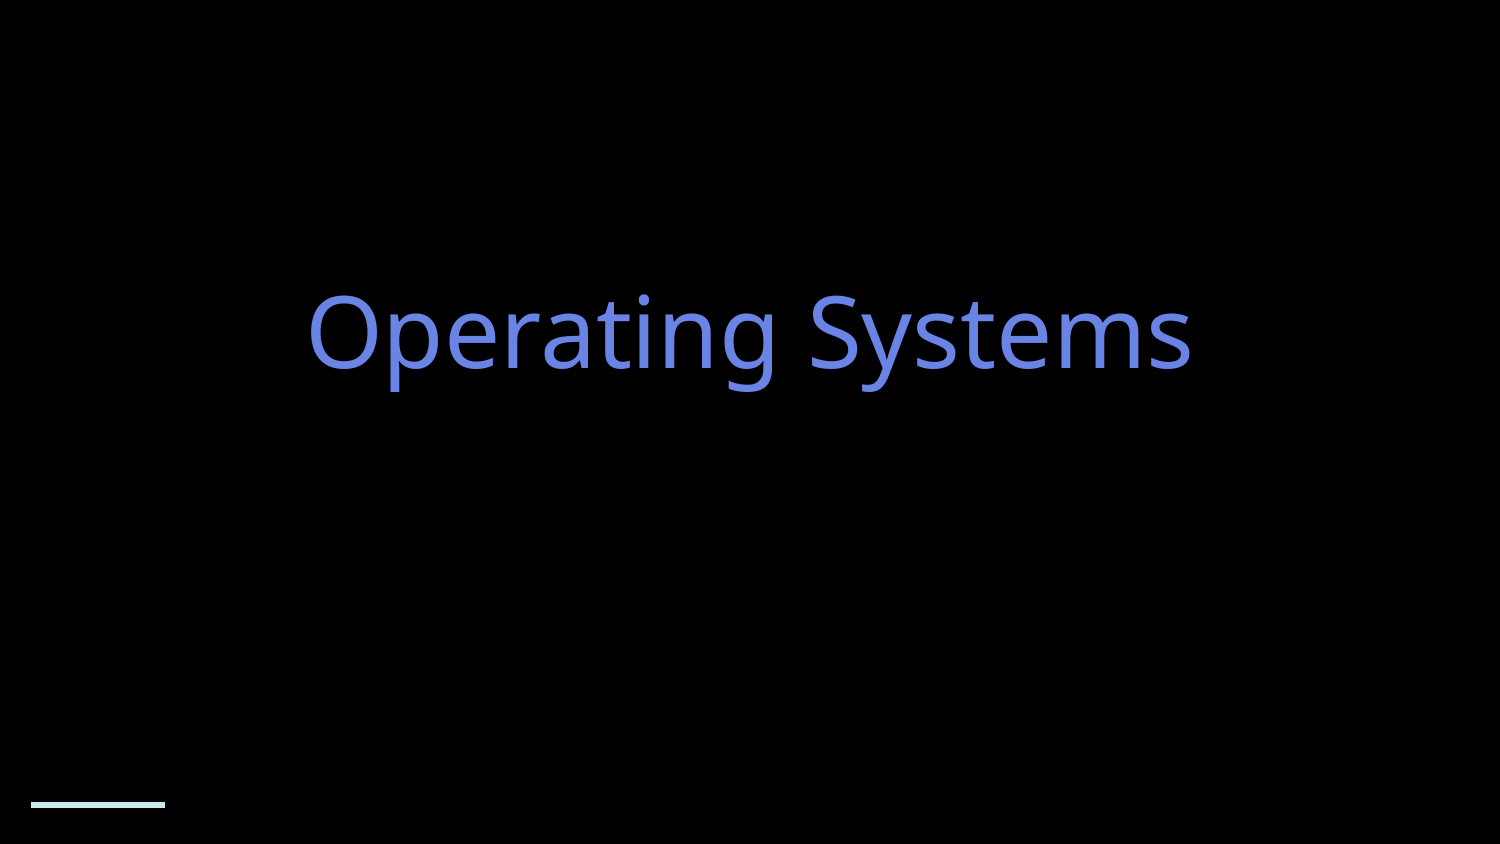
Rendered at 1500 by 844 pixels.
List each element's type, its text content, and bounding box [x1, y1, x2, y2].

title Operating Systems [229, 253, 1271, 406]
